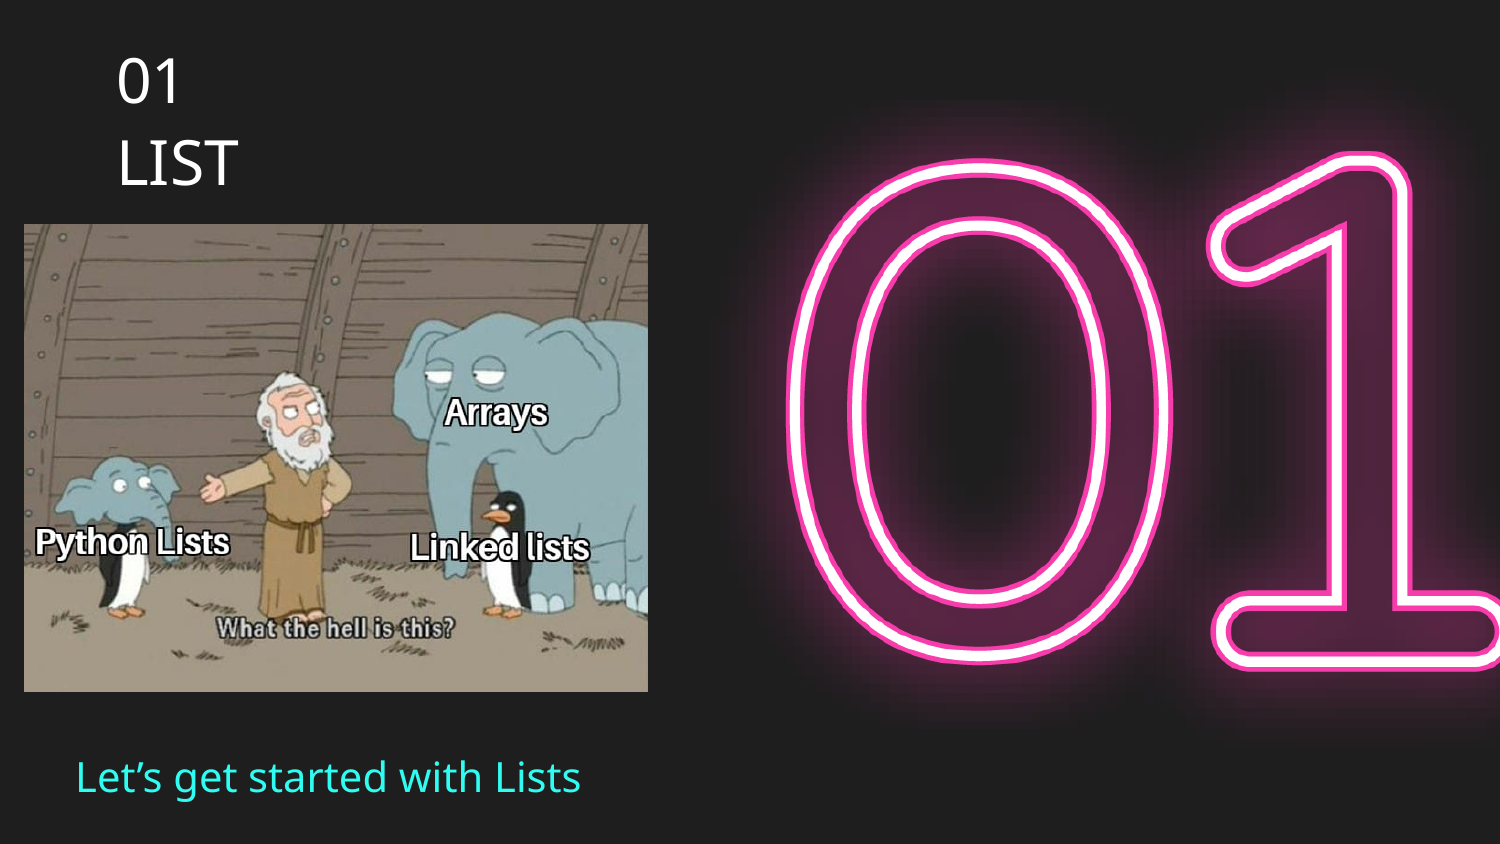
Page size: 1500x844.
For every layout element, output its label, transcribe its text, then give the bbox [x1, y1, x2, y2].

list Let’s get started with Lists [60, 728, 609, 811]
picture [662, 65, 1500, 763]
title LIST [101, 117, 507, 213]
picture [24, 224, 649, 693]
title 01 [101, 31, 239, 126]
